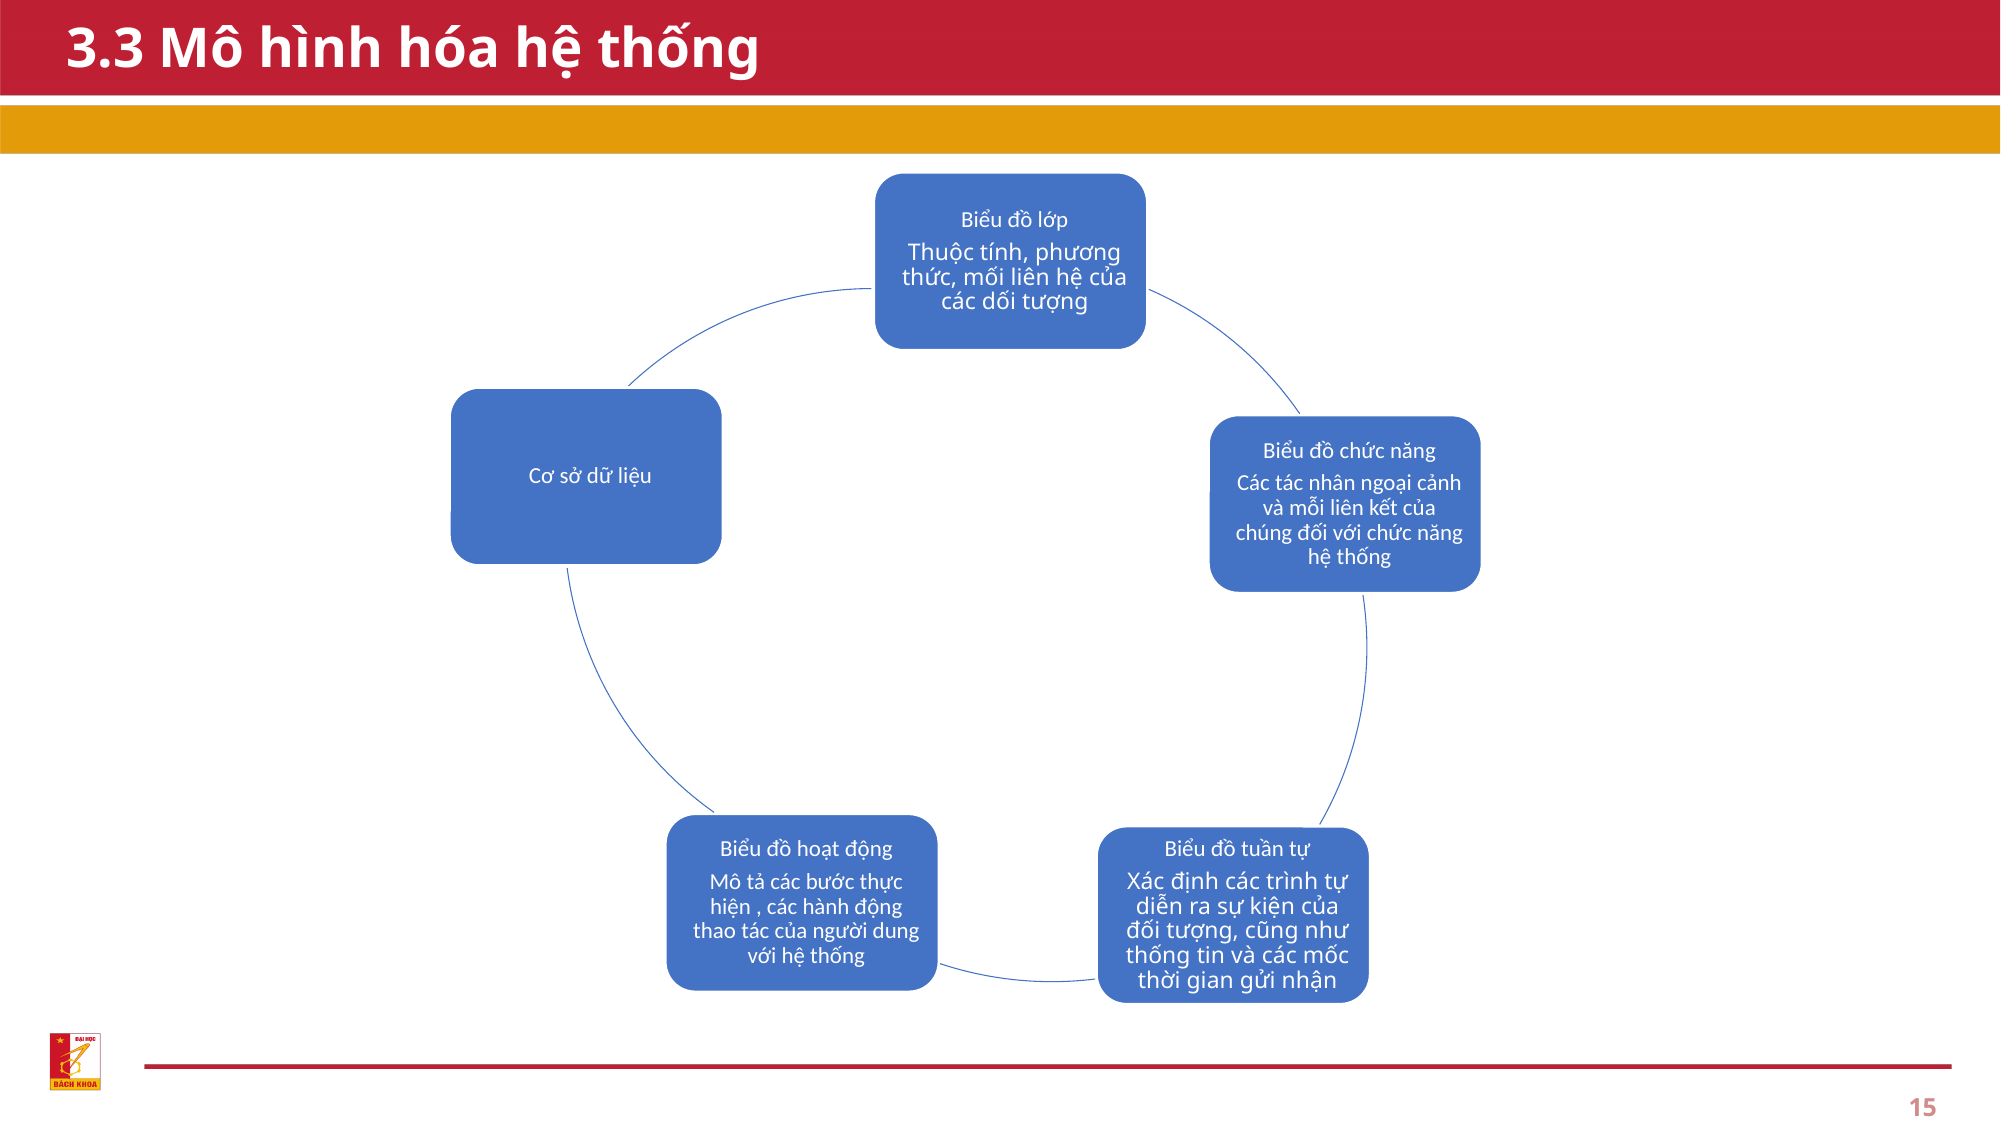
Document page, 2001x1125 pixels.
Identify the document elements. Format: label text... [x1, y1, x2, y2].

slide_number 15 [1502, 1078, 1953, 1125]
title 3.3 Mô hình hóa hệ thống [51, 12, 1949, 87]
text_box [305, 171, 1716, 1004]
picture [0, 0, 2001, 1125]
